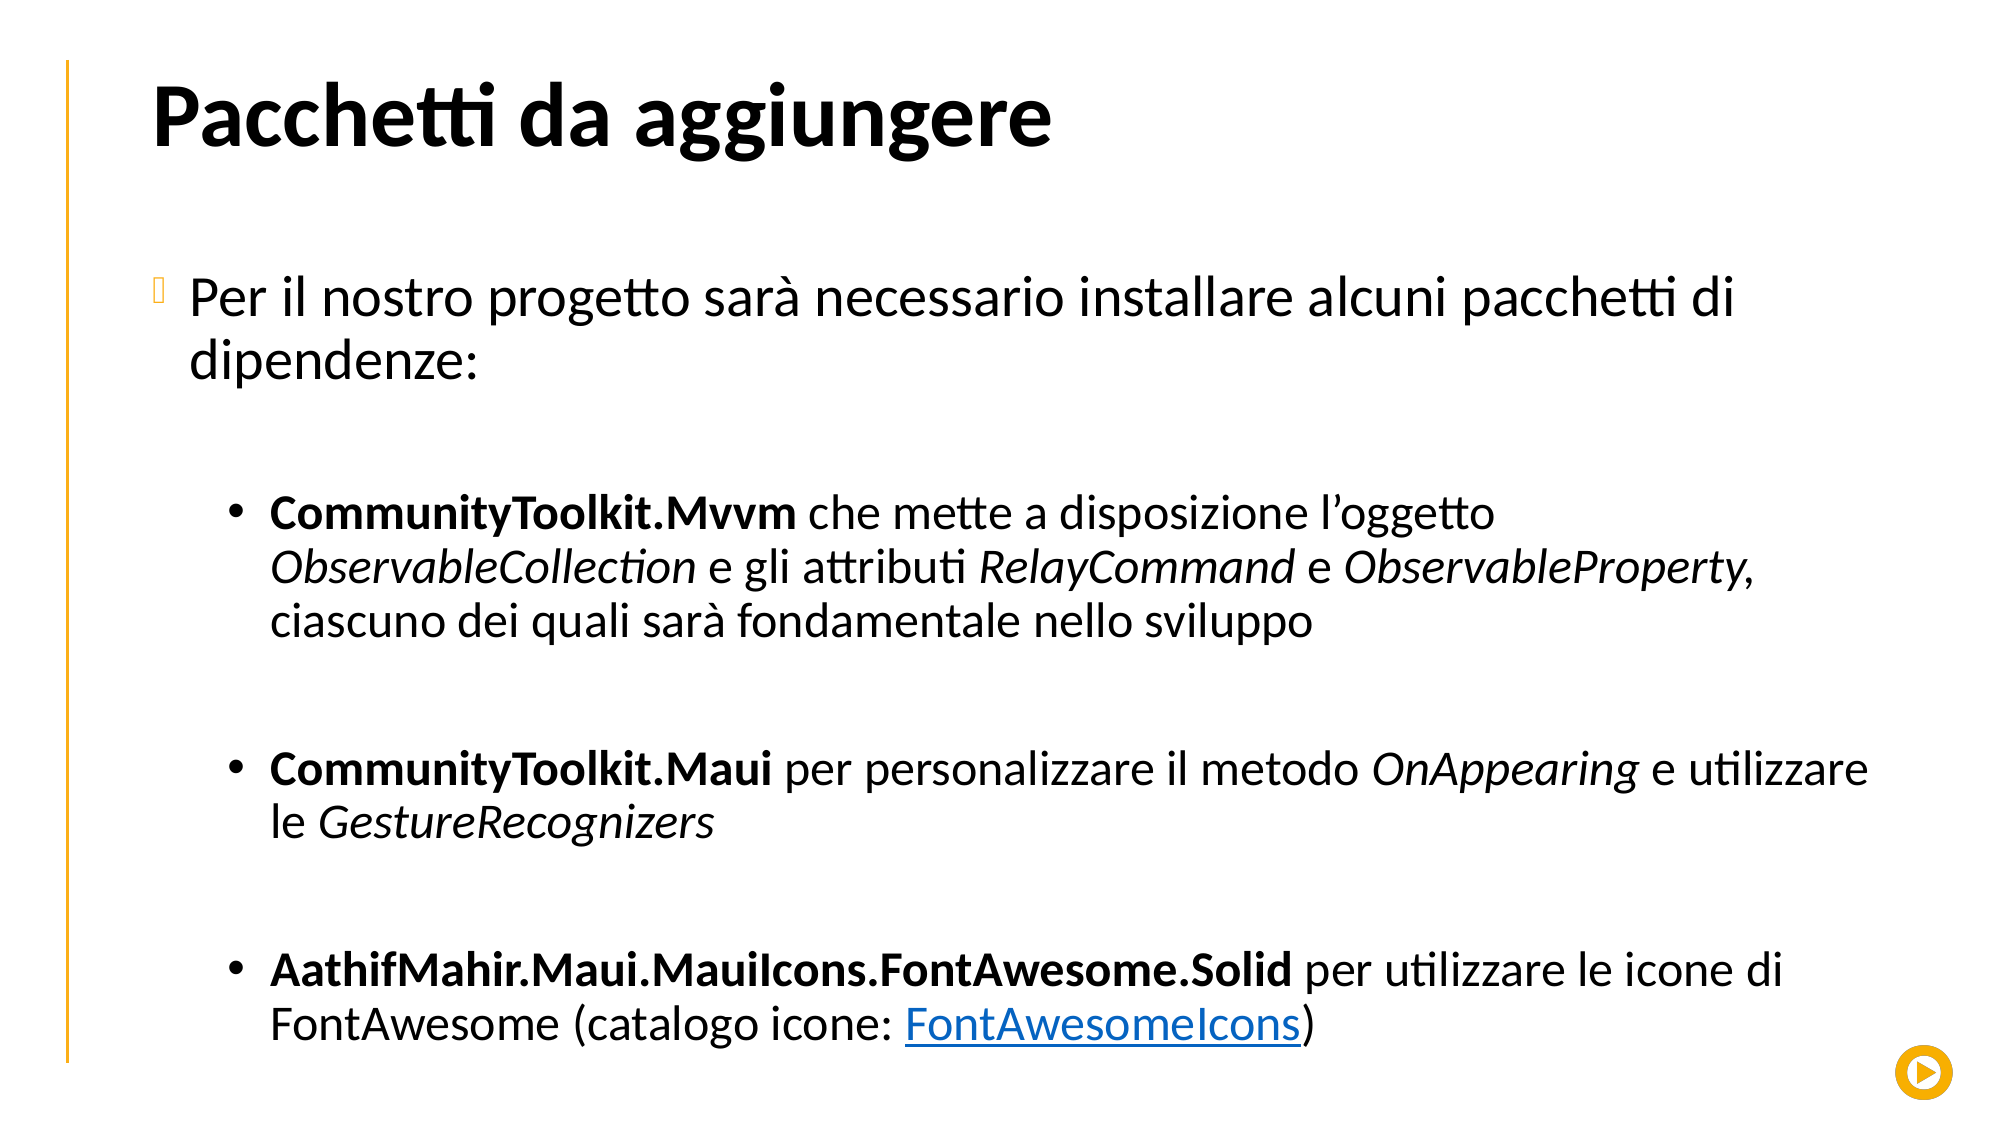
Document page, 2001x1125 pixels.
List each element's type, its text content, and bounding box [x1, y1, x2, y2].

title Pacchetti da aggiungere [137, 59, 1924, 178]
picture [1892, 1042, 1955, 1103]
list Per il nostro progetto sarà necessario installare alcuni pacchetti di dipendenze: CommunityToolkit.Mvvm che mette a disposizione l’oggetto ObservableCollection e gli attributi RelayCommand e ObservableProperty, ciascuno dei quali sarà fondamentale nello sviluppo CommunityToolkit.Maui per personalizzare il metodo OnAppearing e utilizzare le GestureRecognizers AathifMahir.Maui.MauiIcons.FontAwesome.Solid per utilizzare le icone di FontAwesome (catalogo icone: FontAwesomeIcons) [137, 258, 1924, 1043]
